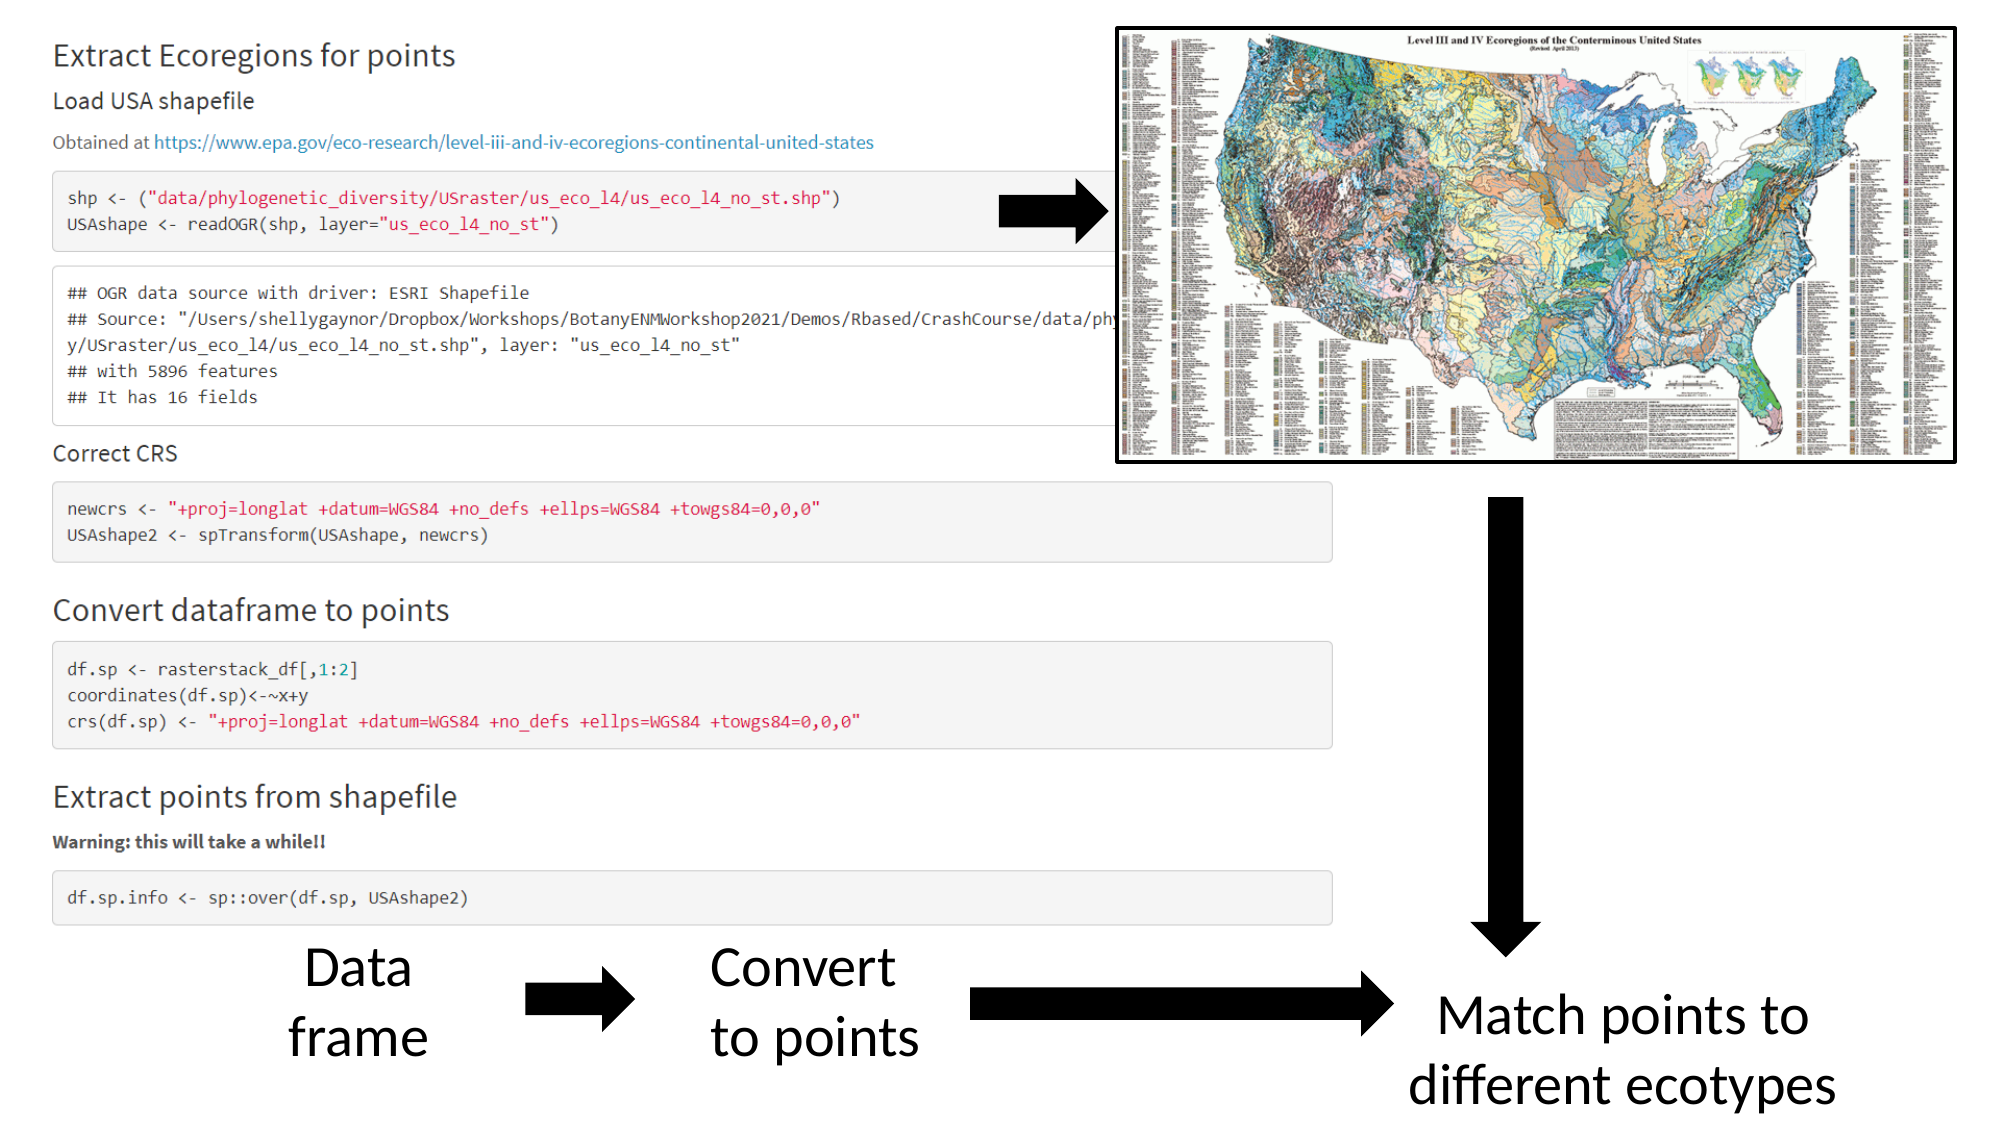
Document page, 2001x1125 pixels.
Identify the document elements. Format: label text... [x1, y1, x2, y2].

text_box [1470, 497, 1542, 958]
text_box Data frame [266, 940, 452, 1076]
text_box Match points to different ecotypes [1346, 968, 1900, 1124]
text_box Convert to points [695, 940, 936, 1076]
text_box [970, 970, 1395, 1037]
picture [19, 30, 1953, 940]
text_box [525, 966, 636, 1033]
